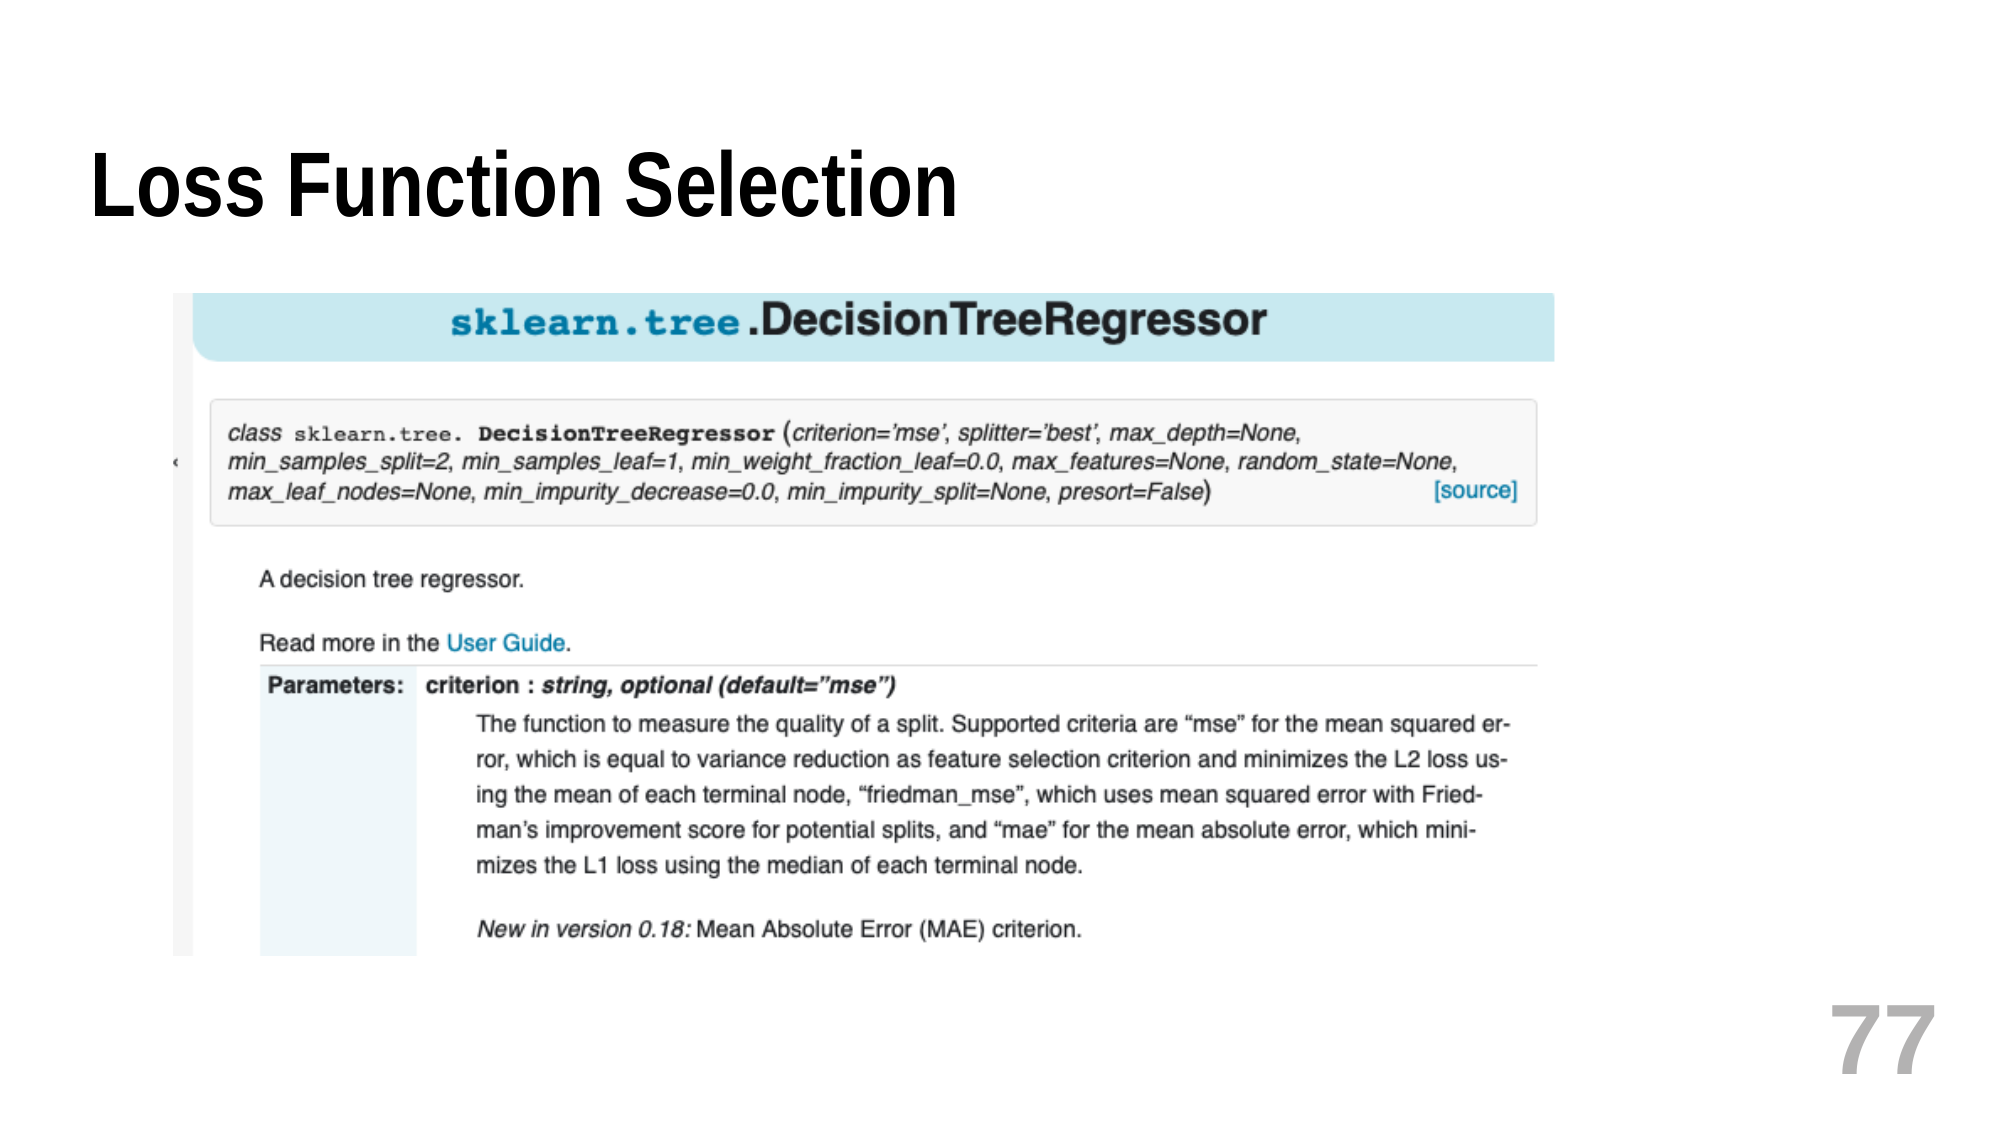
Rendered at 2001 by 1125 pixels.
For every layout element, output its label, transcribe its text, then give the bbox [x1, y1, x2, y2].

title Loss Function Selection [90, 137, 1910, 238]
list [173, 293, 1580, 956]
slide_number 77 [1638, 987, 1946, 1083]
